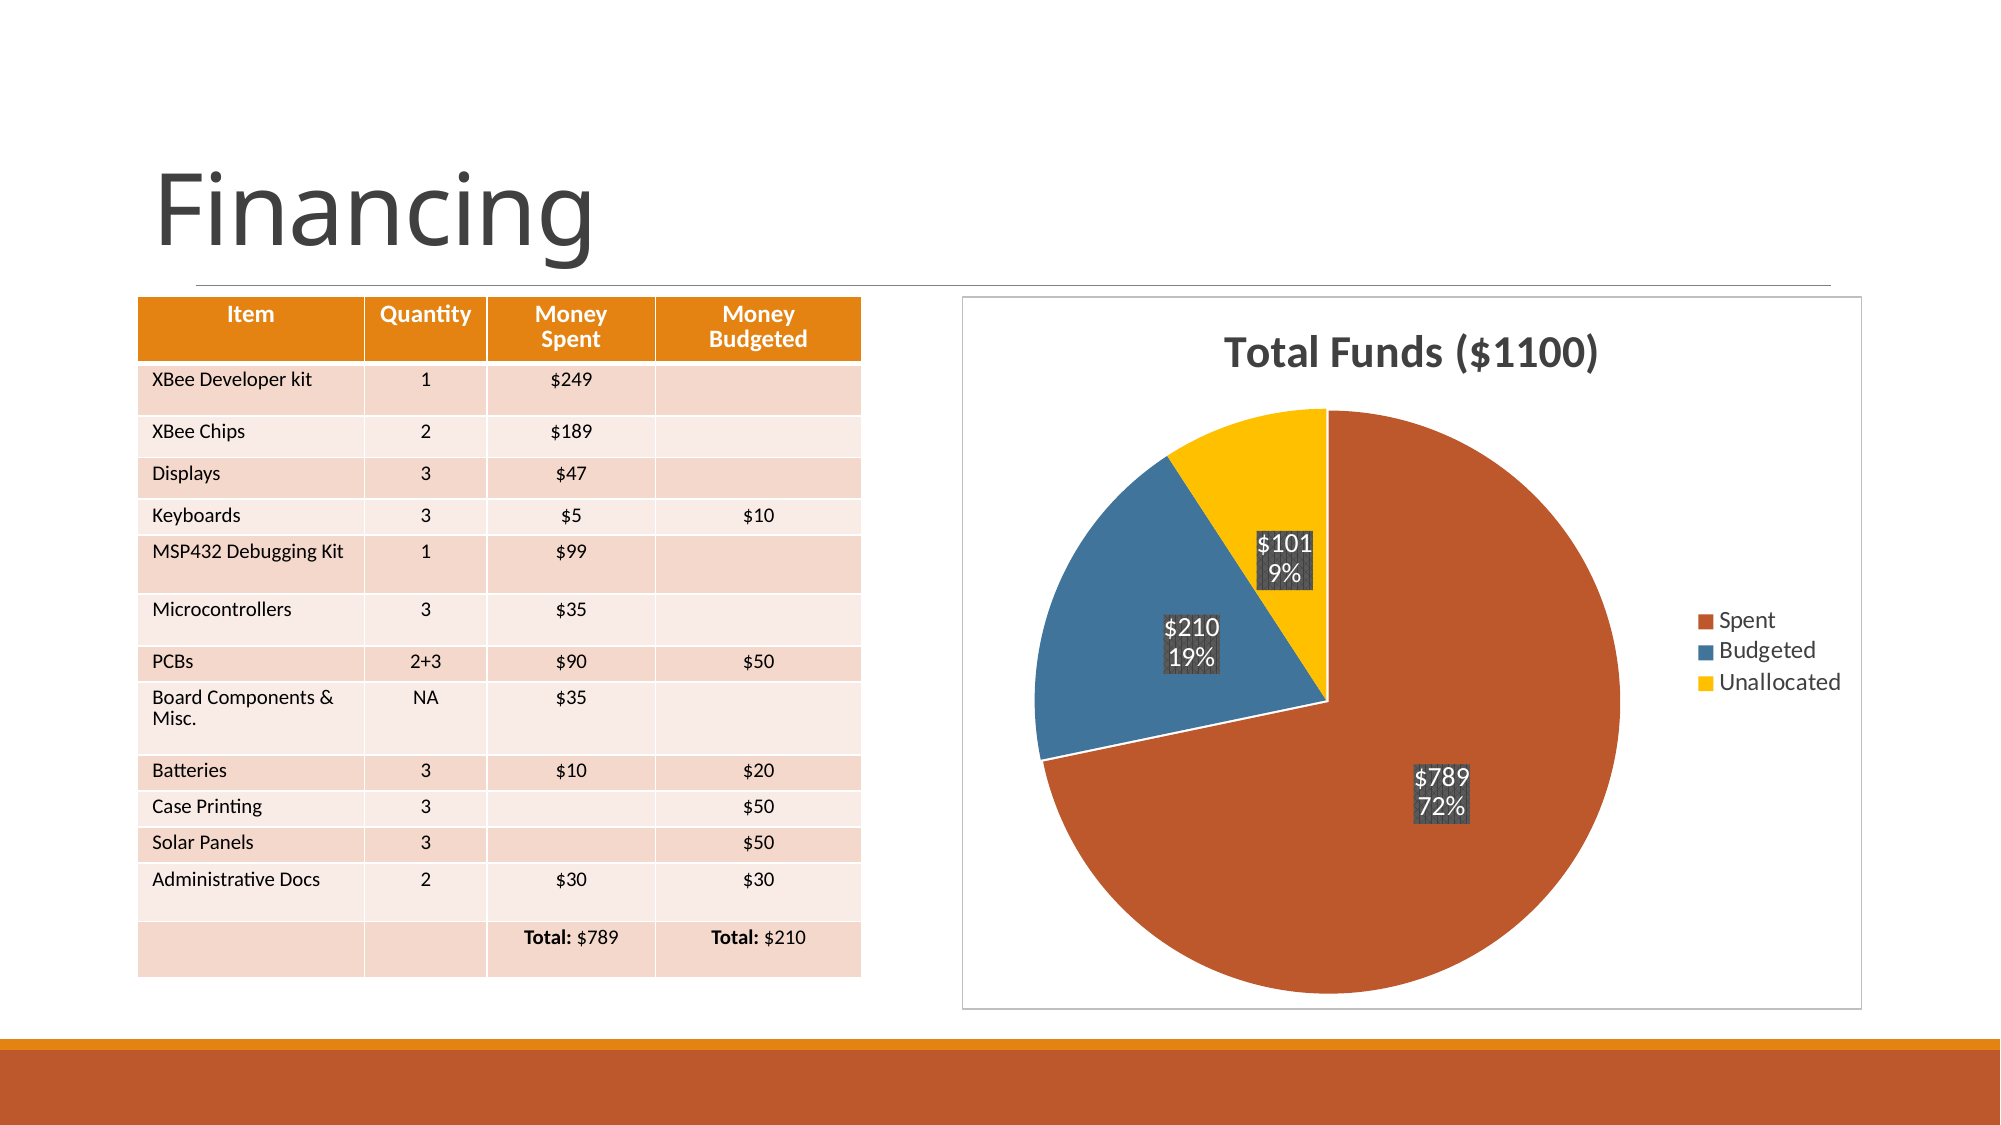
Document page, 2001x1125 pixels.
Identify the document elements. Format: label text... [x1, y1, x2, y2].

table_cell [656, 458, 861, 498]
table_cell 3 [365, 595, 486, 645]
table_cell $50 [656, 792, 861, 826]
table_cell NA [365, 683, 486, 754]
table_cell [656, 417, 861, 457]
table_cell $10 [488, 756, 655, 790]
table_cell $249 [488, 366, 655, 415]
table_cell [488, 792, 655, 826]
table_cell $50 [656, 647, 861, 681]
table_cell XBee Developer kit [138, 366, 364, 415]
table_cell [365, 922, 486, 977]
table_cell [656, 683, 861, 754]
table_cell 1 [365, 536, 486, 593]
chart [961, 295, 1863, 1011]
table_cell 3 [365, 458, 486, 498]
table_cell $20 [656, 756, 861, 790]
table_cell 3 [365, 792, 486, 826]
table_cell $5 [488, 500, 655, 534]
table_cell $10 [656, 500, 861, 534]
table_cell Total: $789 [488, 922, 655, 977]
table_cell XBee Chips [138, 417, 364, 457]
table_cell Administrative Docs [138, 864, 364, 921]
table_cell $30 [656, 864, 861, 921]
table_cell Case Printing [138, 792, 364, 826]
table_cell 2 [365, 864, 486, 921]
table_cell $35 [488, 595, 655, 645]
table_cell 2 [365, 417, 486, 457]
table_cell Solar Panels [138, 828, 364, 862]
table_cell 3 [365, 828, 486, 862]
table_cell 3 [365, 756, 486, 790]
table_cell Total: $210 [656, 922, 861, 977]
table_cell $99 [488, 536, 655, 593]
table_cell 1 [365, 366, 486, 415]
table_cell Keyboards [138, 500, 364, 534]
table_cell $35 [488, 683, 655, 754]
table_cell 3 [365, 500, 486, 534]
table_cell [138, 922, 364, 977]
table_cell [656, 366, 861, 415]
table_cell $90 [488, 647, 655, 681]
table_header Item [138, 297, 364, 361]
table_cell Board Components & Misc. [138, 683, 364, 754]
table_cell [488, 828, 655, 862]
table_cell $47 [488, 458, 655, 498]
table_cell $50 [656, 828, 861, 862]
table_header Money Budgeted [656, 297, 861, 361]
table_header Quantity [365, 297, 486, 361]
table_cell Batteries [138, 756, 364, 790]
table_cell $189 [488, 417, 655, 457]
table_header Money Spent [488, 297, 655, 361]
table_cell 2+3 [365, 647, 486, 681]
table_cell PCBs [138, 647, 364, 681]
table_cell Displays [138, 458, 364, 498]
table_cell MSP432 Debugging Kit [138, 536, 364, 593]
title Financing [137, 56, 1863, 274]
table_cell [656, 536, 861, 593]
table_cell [656, 595, 861, 645]
table_cell $30 [488, 864, 655, 921]
table_cell Microcontrollers [138, 595, 364, 645]
